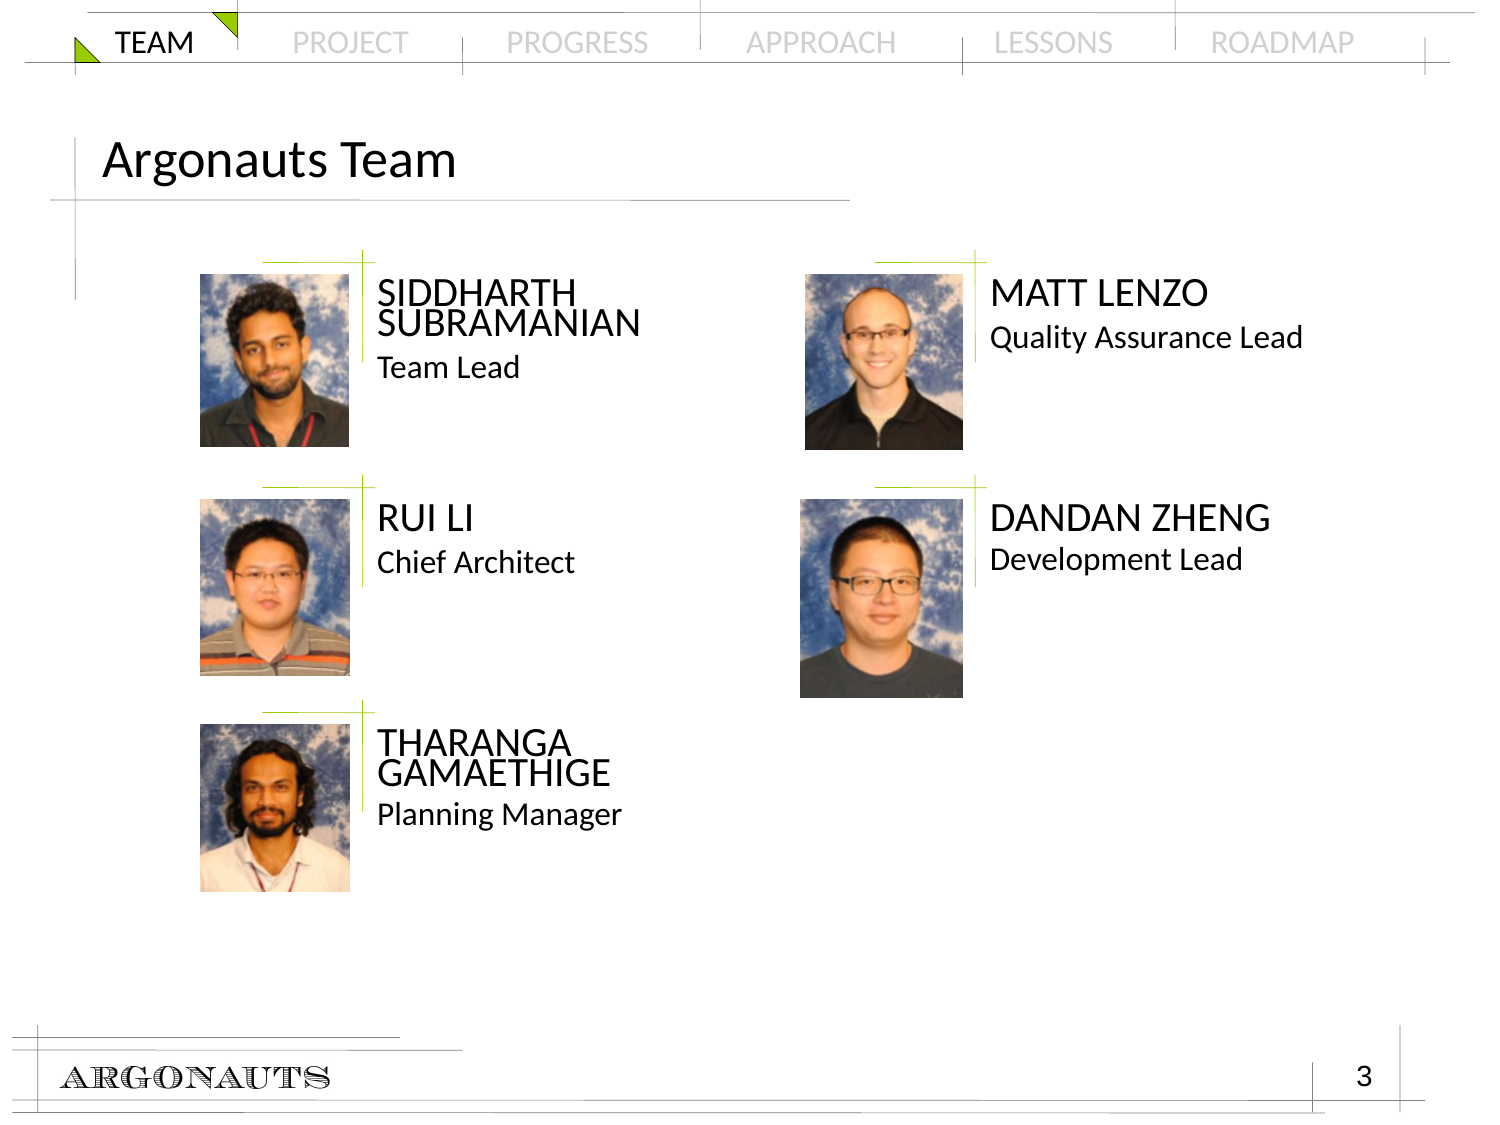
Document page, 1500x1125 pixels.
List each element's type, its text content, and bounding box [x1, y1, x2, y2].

text_box Dandan Zheng Development Lead [976, 499, 1413, 585]
picture [199, 724, 351, 892]
slide_number 3 [1074, 1050, 1388, 1125]
text_box Matt Lenzo Quality Assurance Lead [974, 274, 1413, 412]
text_box Siddharth Subramanian Team Lead [362, 275, 800, 391]
picture [799, 499, 963, 698]
text_box Tharanga Gamaethige Planning Manager [362, 724, 800, 840]
text_box Rui Li Chief Architect [363, 500, 797, 586]
picture [199, 274, 349, 447]
picture [804, 274, 963, 451]
picture [50, 1055, 350, 1099]
title Argonauts Team [87, 112, 1413, 200]
picture [199, 499, 351, 676]
